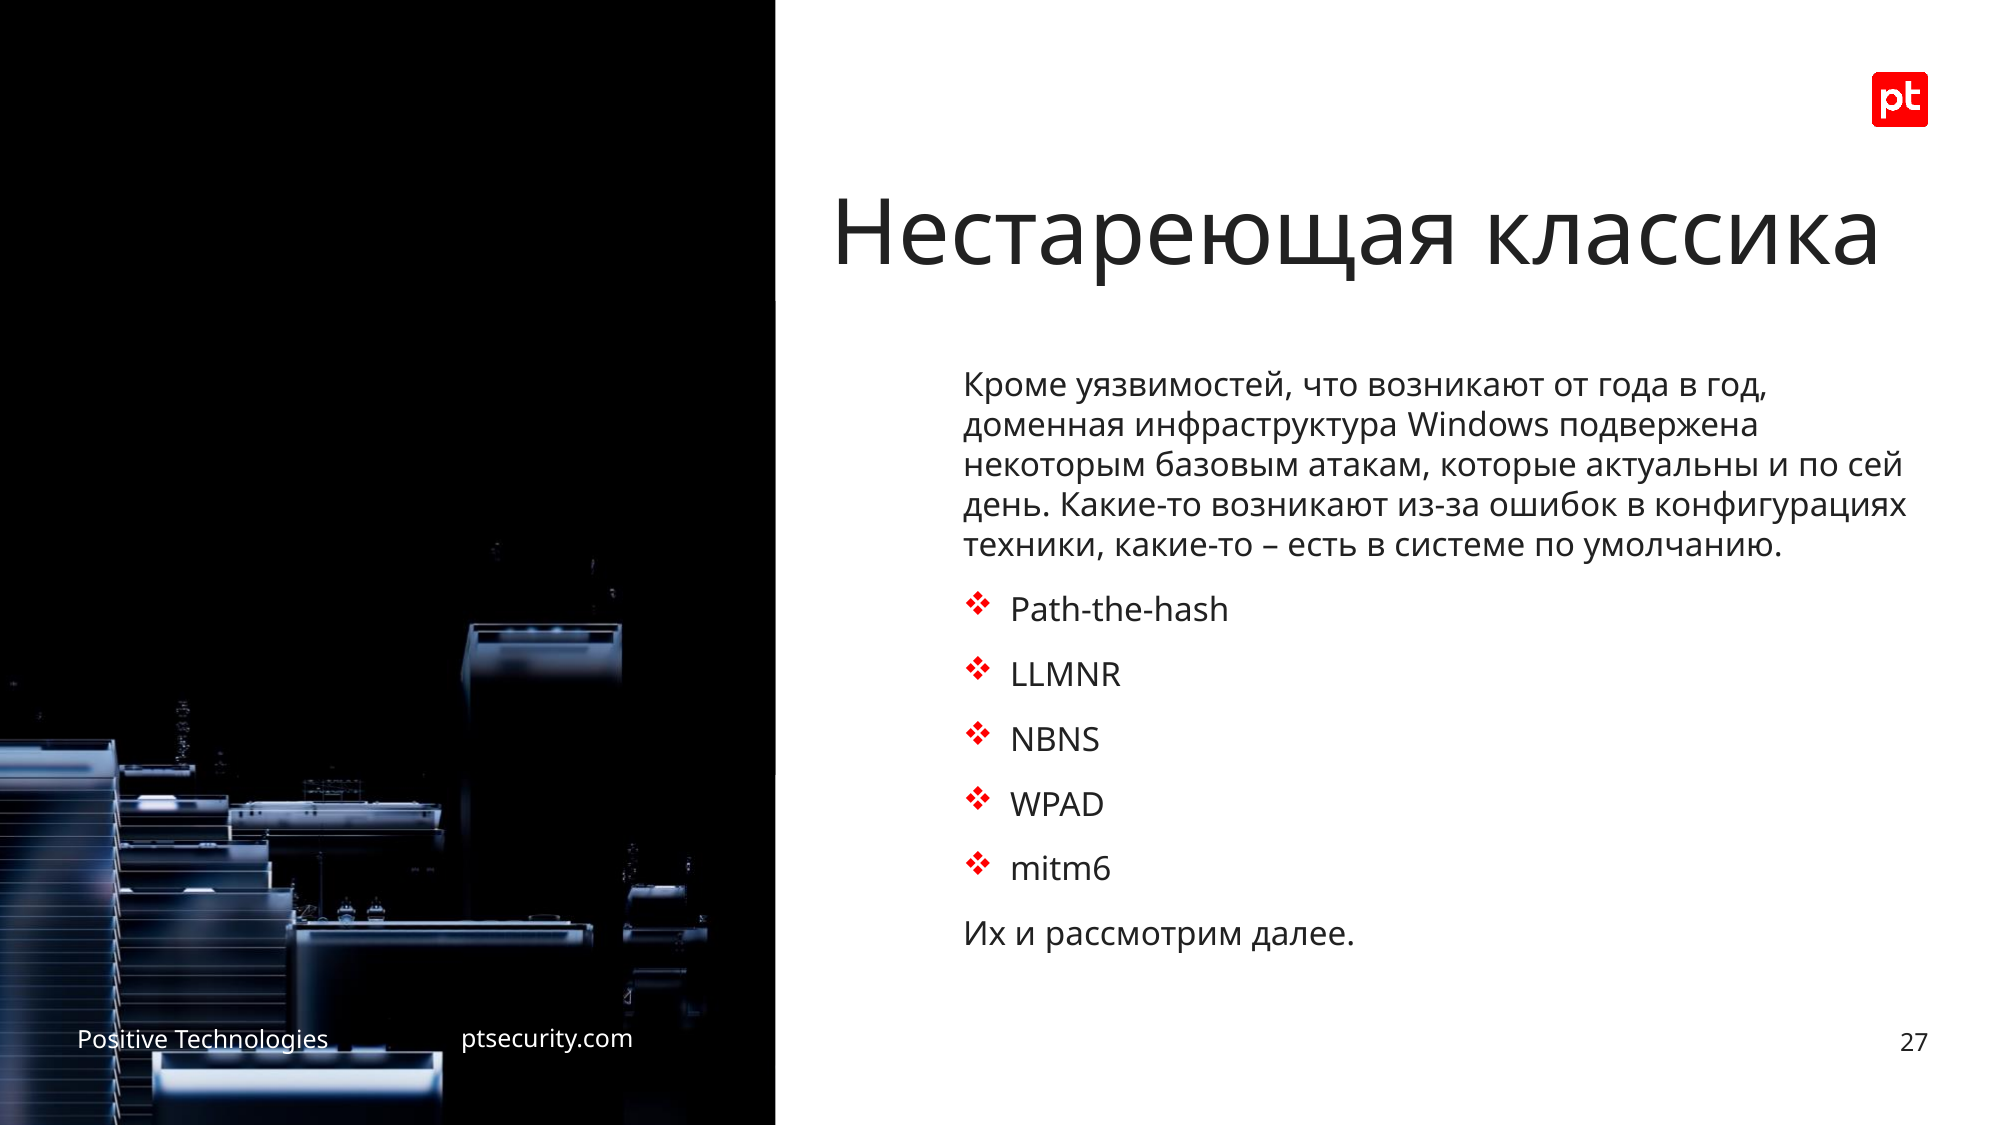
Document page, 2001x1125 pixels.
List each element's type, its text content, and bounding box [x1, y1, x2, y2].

picture [1872, 72, 1928, 127]
title Нестареющая классика [815, 175, 1944, 356]
slide_number 27 [1608, 1013, 1944, 1074]
picture [0, 301, 776, 1125]
list Кроме уязвимостей, что возникают от года в год, доменная инфраструктура Windows подвержена некоторым базовым атакам, которые актуальны и по сей день. Какие-то возникают из-за ошибок в конфигурациях техники, какие-то – есть в системе по умолчанию. Path-the-hash LLMNR NBNS WPAD mitm6 Их и рассмотрим далее. [948, 356, 1944, 1014]
